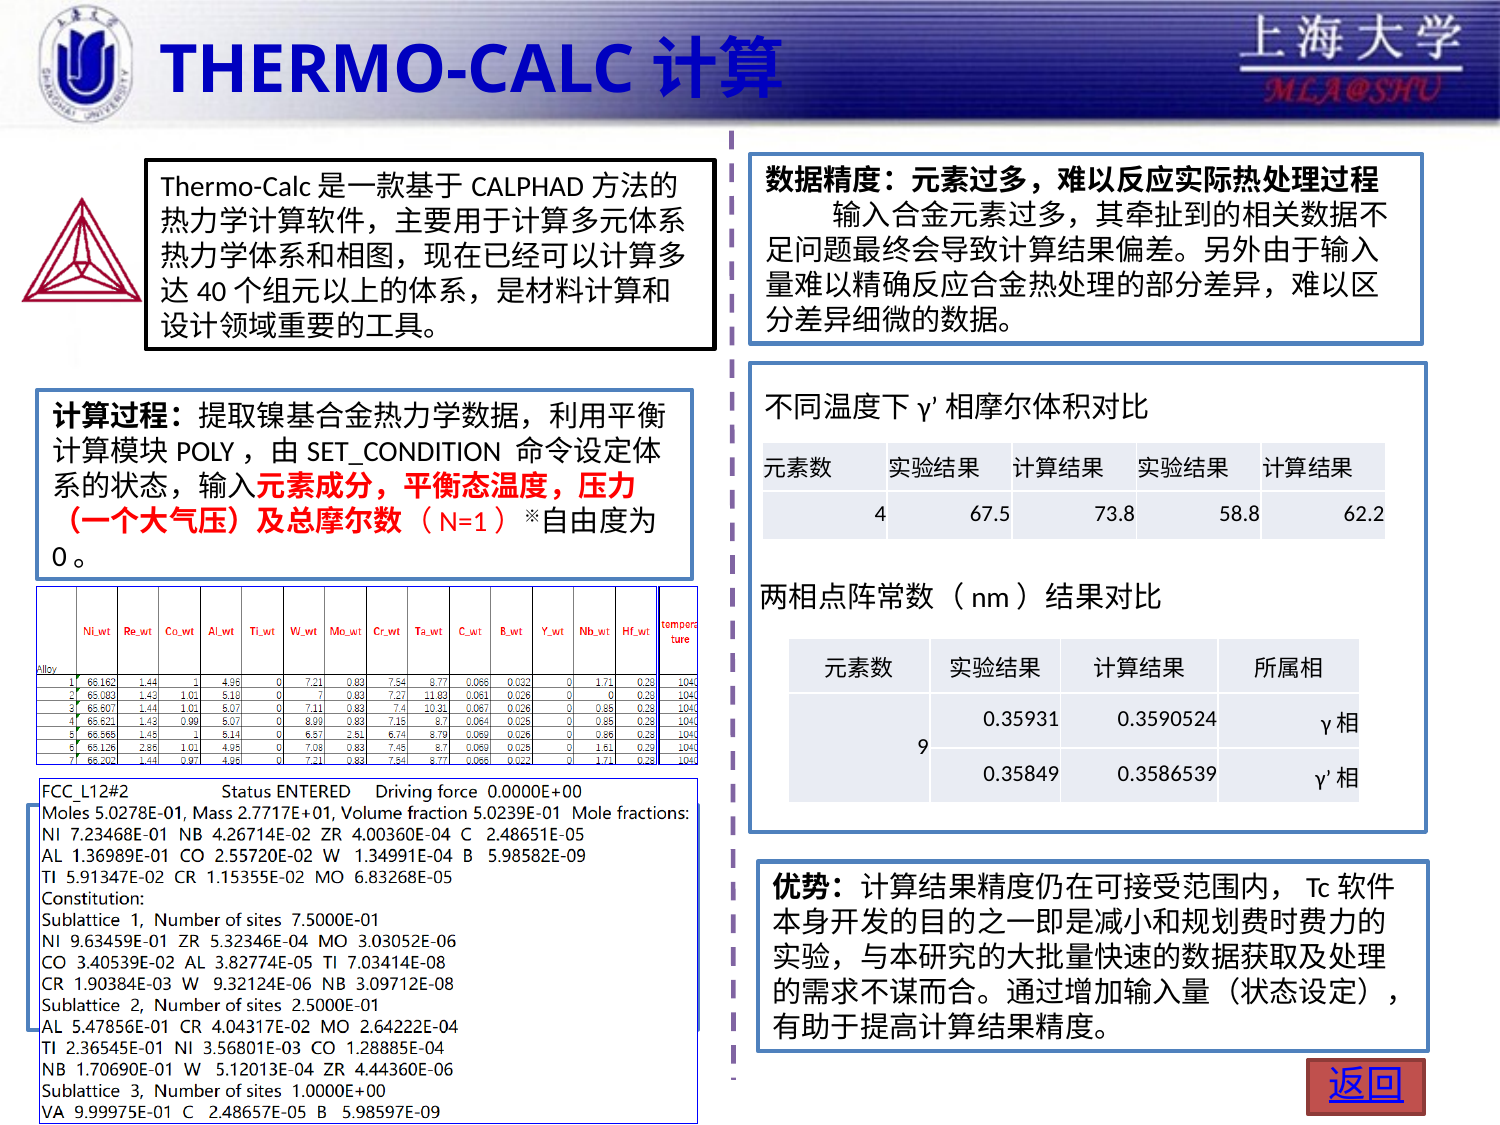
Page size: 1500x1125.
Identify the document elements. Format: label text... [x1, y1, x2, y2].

table_cell 58.8 [1137, 492, 1260, 539]
table_cell 62.2 [1262, 492, 1385, 539]
table_header 计算结果 [1061, 639, 1217, 692]
table_cell 0.3590524 [1061, 694, 1217, 747]
table_cell 0.3586539 [1061, 749, 1217, 802]
text_box [748, 361, 1428, 834]
text_box 返回 [1306, 1058, 1426, 1116]
table_header 元素数 [789, 639, 929, 692]
table_header 所属相 [1219, 639, 1359, 692]
text_box 优势：计算结果精度仍在可接受范围内，Tc软件本身开发的目的之一即是减小和规划费时费力的实验，与本研究的大批量快速的数据获取及处理的需求不谋而合。通过增加输入量（状态设定），有助于提高计算结果精度。 [756, 859, 1430, 1053]
title Thermo-Calc计算 [144, 0, 1495, 131]
table_cell 0.35931 [931, 694, 1060, 747]
table_cell 67.5 [888, 492, 1011, 539]
text_box Thermo-Calc是一款基于CALPHAD方法的热力学计算软件，主要用于计算多元体系热力学体系和相图，现在已经可以计算多达40个组元以上的体系，是材料计算和设计领域重要的工具。 [144, 158, 717, 351]
table_cell 73.8 [1013, 492, 1136, 539]
table_header 实验结果 [888, 443, 1011, 490]
text_box 两相点阵常数（nm）结果对比 [744, 570, 1178, 621]
table_cell 0.35849 [931, 749, 1060, 802]
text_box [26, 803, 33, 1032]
table_header 元素数 [763, 443, 886, 490]
table_cell γ相 [1219, 694, 1359, 747]
table_cell 4 [763, 492, 886, 539]
text_box 计算过程：提取镍基合金热力学数据，利用平衡计算模块POLY，由SET_CONDITION 命令设定体系的状态，输入元素成分，平衡态温度，压力（一个大气压）及总摩尔数（N=1）※自由度为0。 [35, 388, 694, 581]
table_cell γ’相 [1219, 749, 1359, 802]
table_header 实验结果 [931, 639, 1060, 692]
table_header 计算结果 [1262, 443, 1385, 490]
table_header 实验结果 [1137, 443, 1260, 490]
table_header 计算结果 [1013, 443, 1136, 490]
text_box 不同温度下γ’相摩尔体积对比 [750, 381, 1165, 432]
table_cell 9 [789, 694, 929, 802]
picture [0, 0, 1500, 1125]
text_box 数据精度：元素过多，难以反应实际热处理过程 输入合金元素过多，其牵扯到的相关数据不足问题最终会导致计算结果偏差。另外由于输入量难以精确反应合金热处理的部分差异，难以区分差异细微的数据。 [748, 152, 1424, 346]
